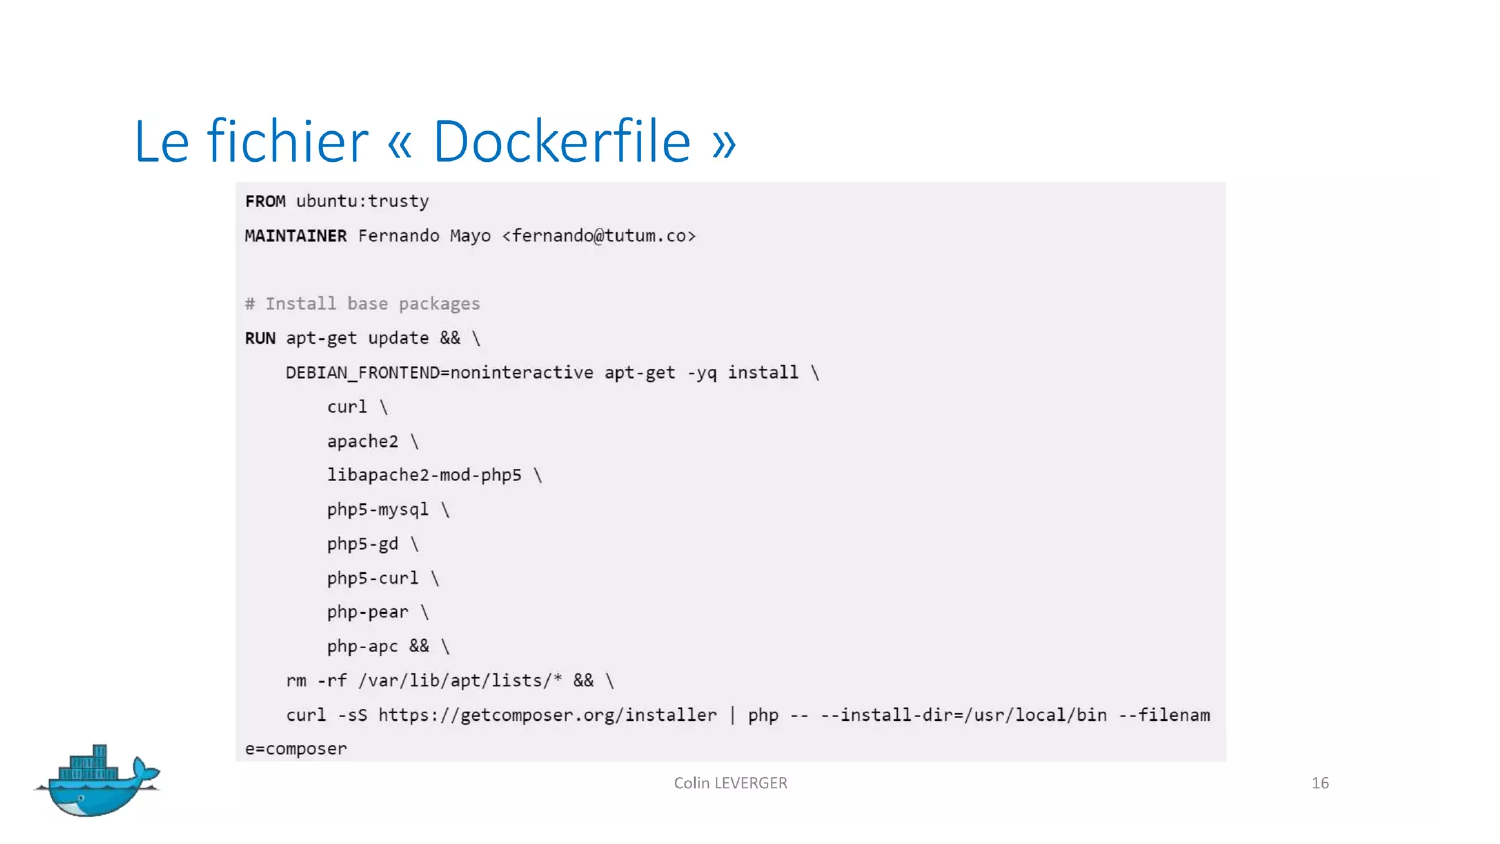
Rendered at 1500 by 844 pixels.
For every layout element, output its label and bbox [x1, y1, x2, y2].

picture [24, 24, 1437, 819]
